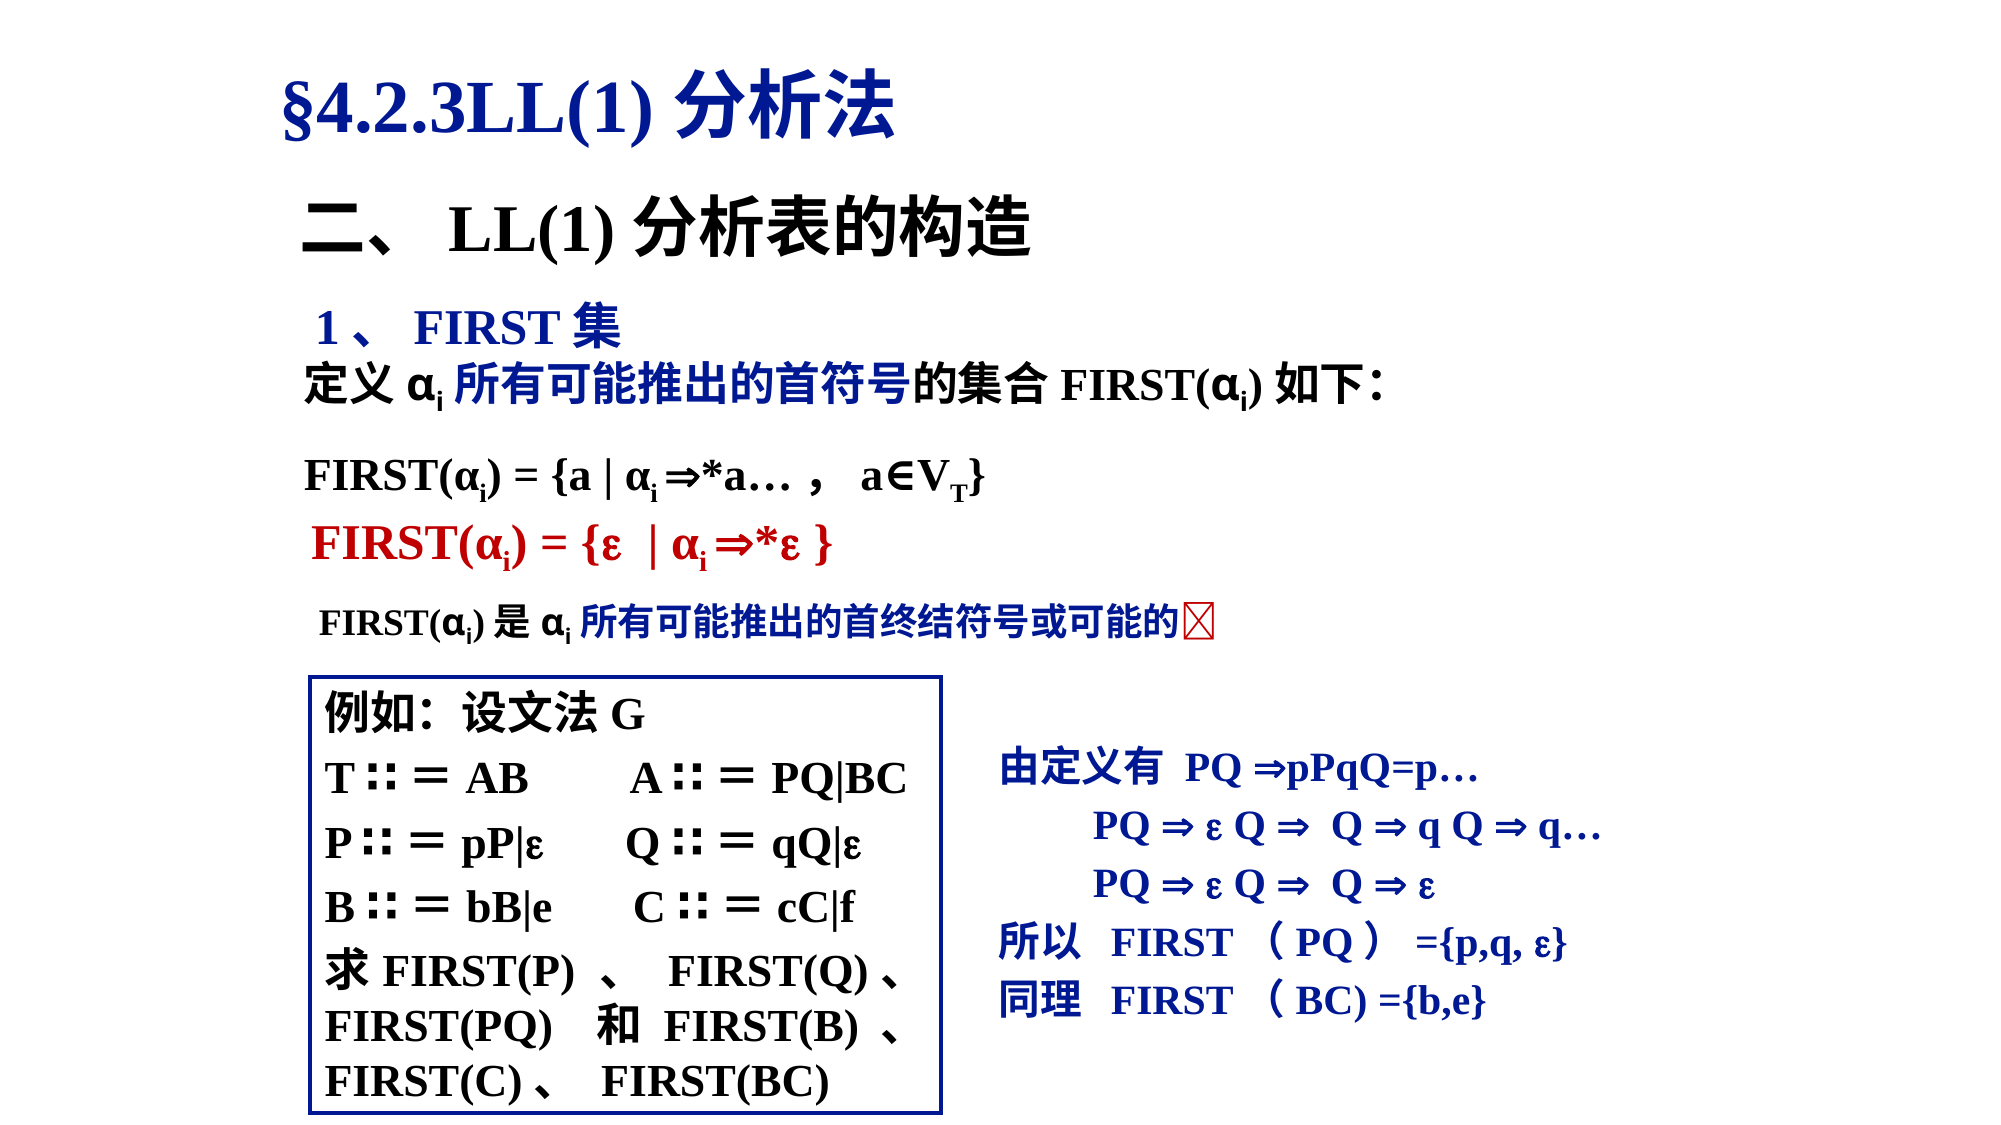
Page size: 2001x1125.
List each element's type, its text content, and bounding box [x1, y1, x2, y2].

text_box FIRST(αi)是αi所有可能推出的首终结符号或可能的 [304, 590, 1242, 657]
text_box §4.2.3LL(1)分析法 [264, 31, 1868, 162]
text_box 二、LL(1)分析表的构造 [284, 162, 1047, 273]
text_box 1、FIRST集 [300, 287, 1750, 328]
text_box FIRST(αi) = { | αi * } [296, 501, 862, 585]
text_box 由定义有 PQ pPqQ=p… PQ   Q  Q  q Q  q… PQ   Q  Q   所以 FIRST（PQ）={p,q, } 同理 FIRST（BC) ={b,e} [983, 732, 1684, 1031]
text_box 例如：设文法G T ∷＝AB A ∷＝PQ|BC P ∷＝pP| Q ∷＝qQ| B ∷＝bB|e C ∷＝cC|f 求FIRST(P) 、 FIRST(Q)、 FIRST(PQ) 和FIRST(B)、 FIRST(C)、 FIRST(BC) [309, 676, 941, 1113]
text_box 定义αi所有可能推出的首符号的集合FIRST(αi)如下： FIRST(αi) = {a | αi *a…，a∈VT} [289, 328, 1758, 515]
